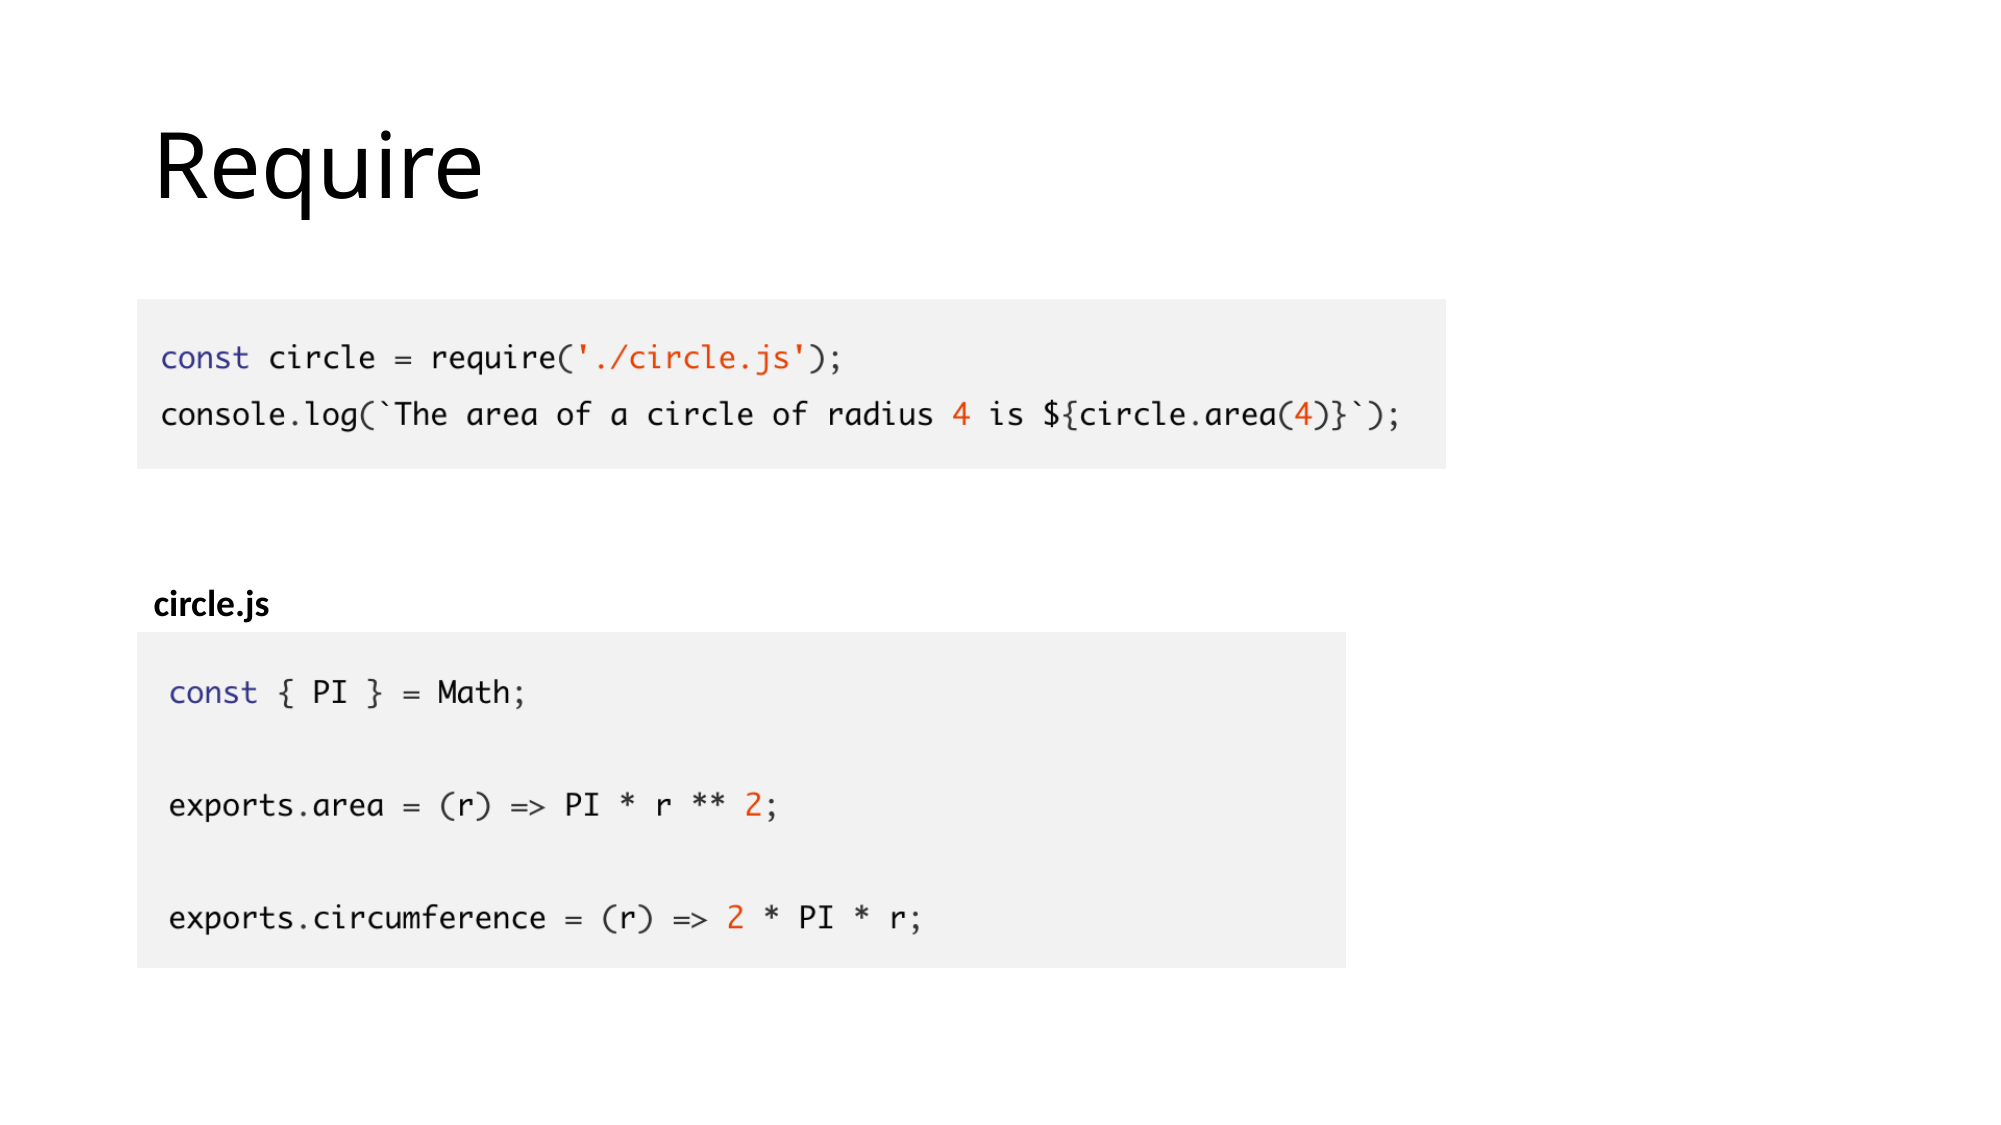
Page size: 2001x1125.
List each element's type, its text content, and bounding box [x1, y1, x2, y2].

picture [137, 299, 1446, 469]
text_box circle.js [138, 571, 285, 631]
title Require [137, 59, 1863, 278]
picture [137, 631, 1346, 968]
